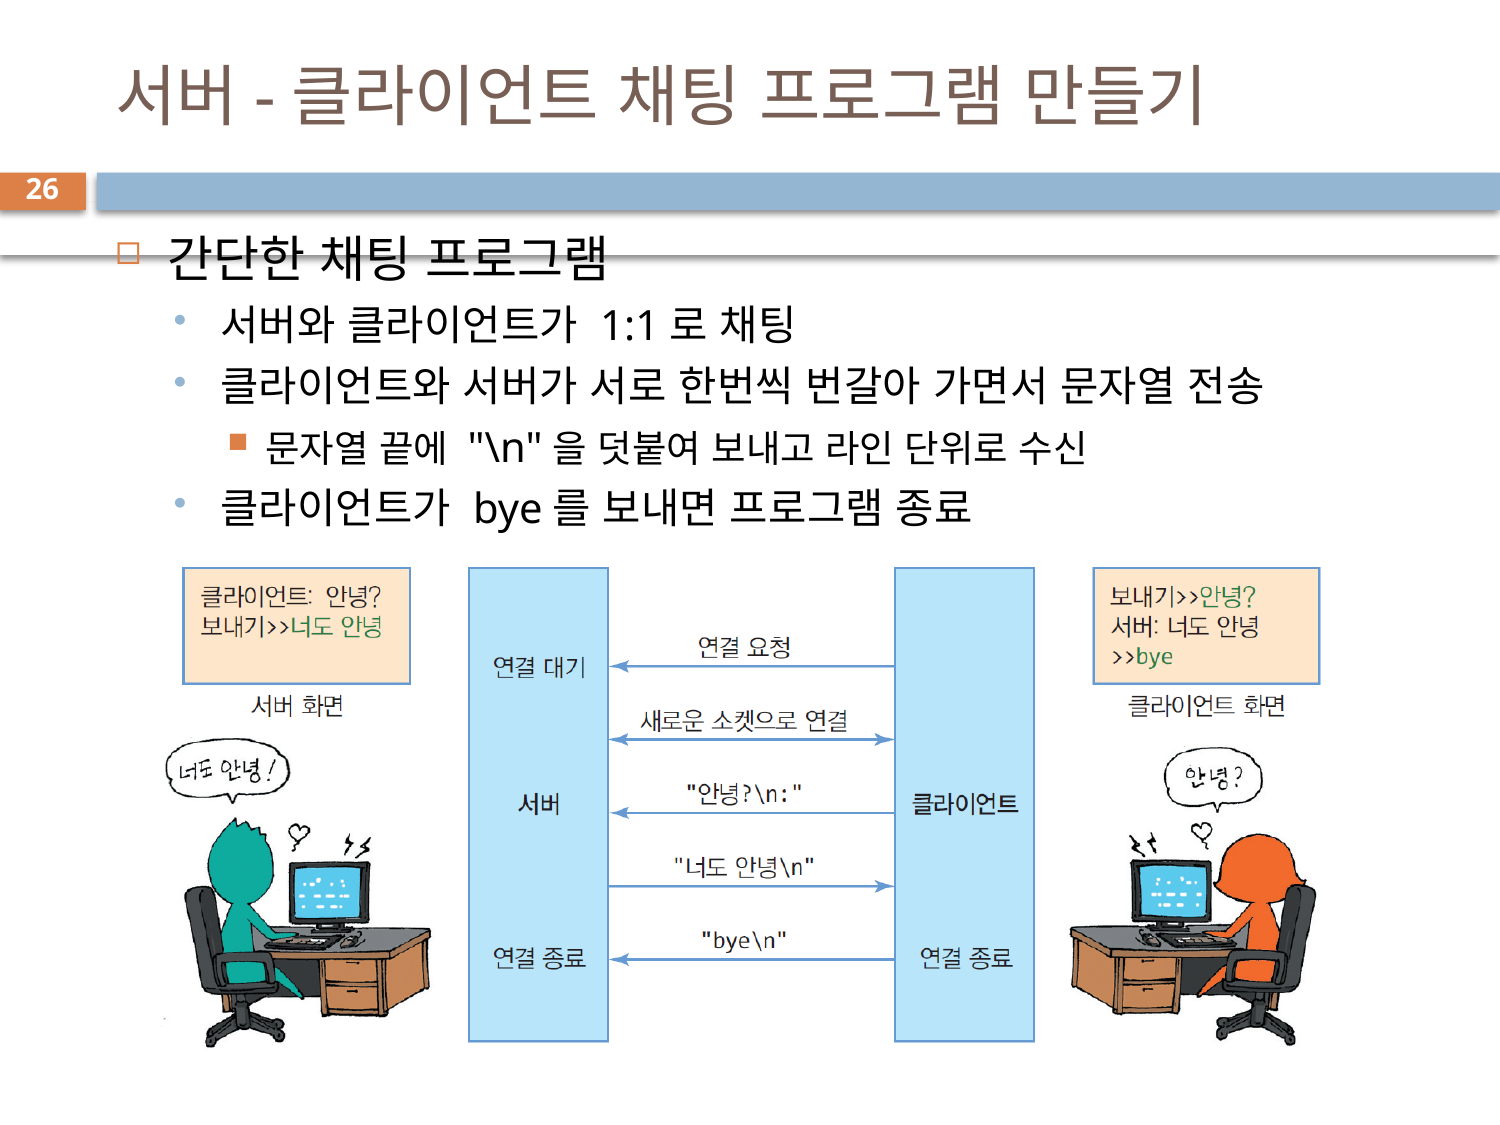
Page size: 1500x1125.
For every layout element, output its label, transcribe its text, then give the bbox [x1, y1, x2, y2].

slide_number 26 [0, 170, 87, 211]
list 간단한 채팅 프로그램 서버와 클라이언트가 1:1로 채팅 클라이언트와 서버가 서로 한번씩 번갈아 가면서 문자열 전송 문자열 끝에 "\n"을 덧붙여 보내고 라인 단위로 수신 클라이언트가 bye를 보내면 프로그램 종료 [100, 219, 1438, 1047]
title 서버-클라이언트 채팅 프로그램 만들기 [100, 37, 1438, 149]
picture [147, 552, 1331, 1053]
